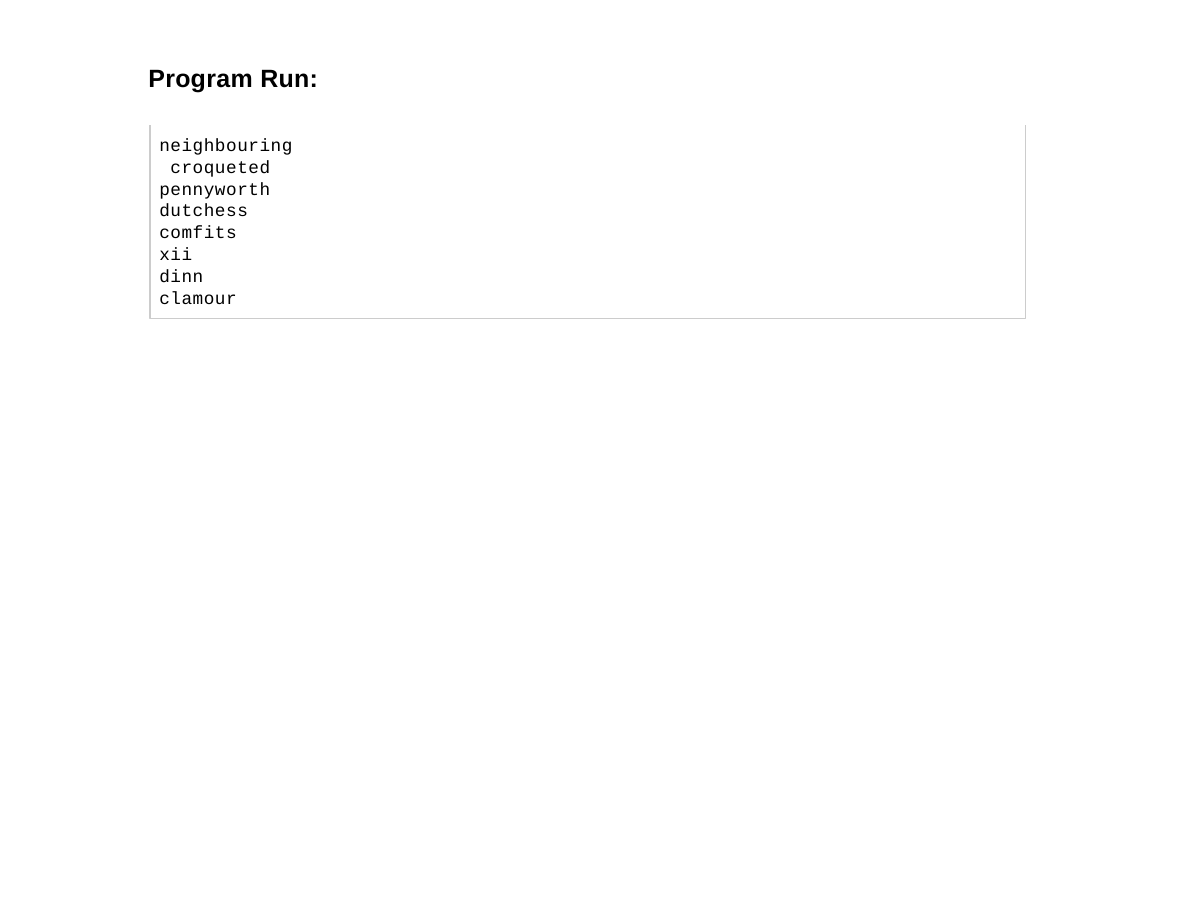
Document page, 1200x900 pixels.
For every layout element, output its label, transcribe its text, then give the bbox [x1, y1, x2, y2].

text_box [150, 125, 1026, 319]
text_box Program Run: [146, 62, 321, 93]
text_box neighbouring croqueted pennyworth dutchess comfits xii dinn clamour [157, 132, 295, 308]
